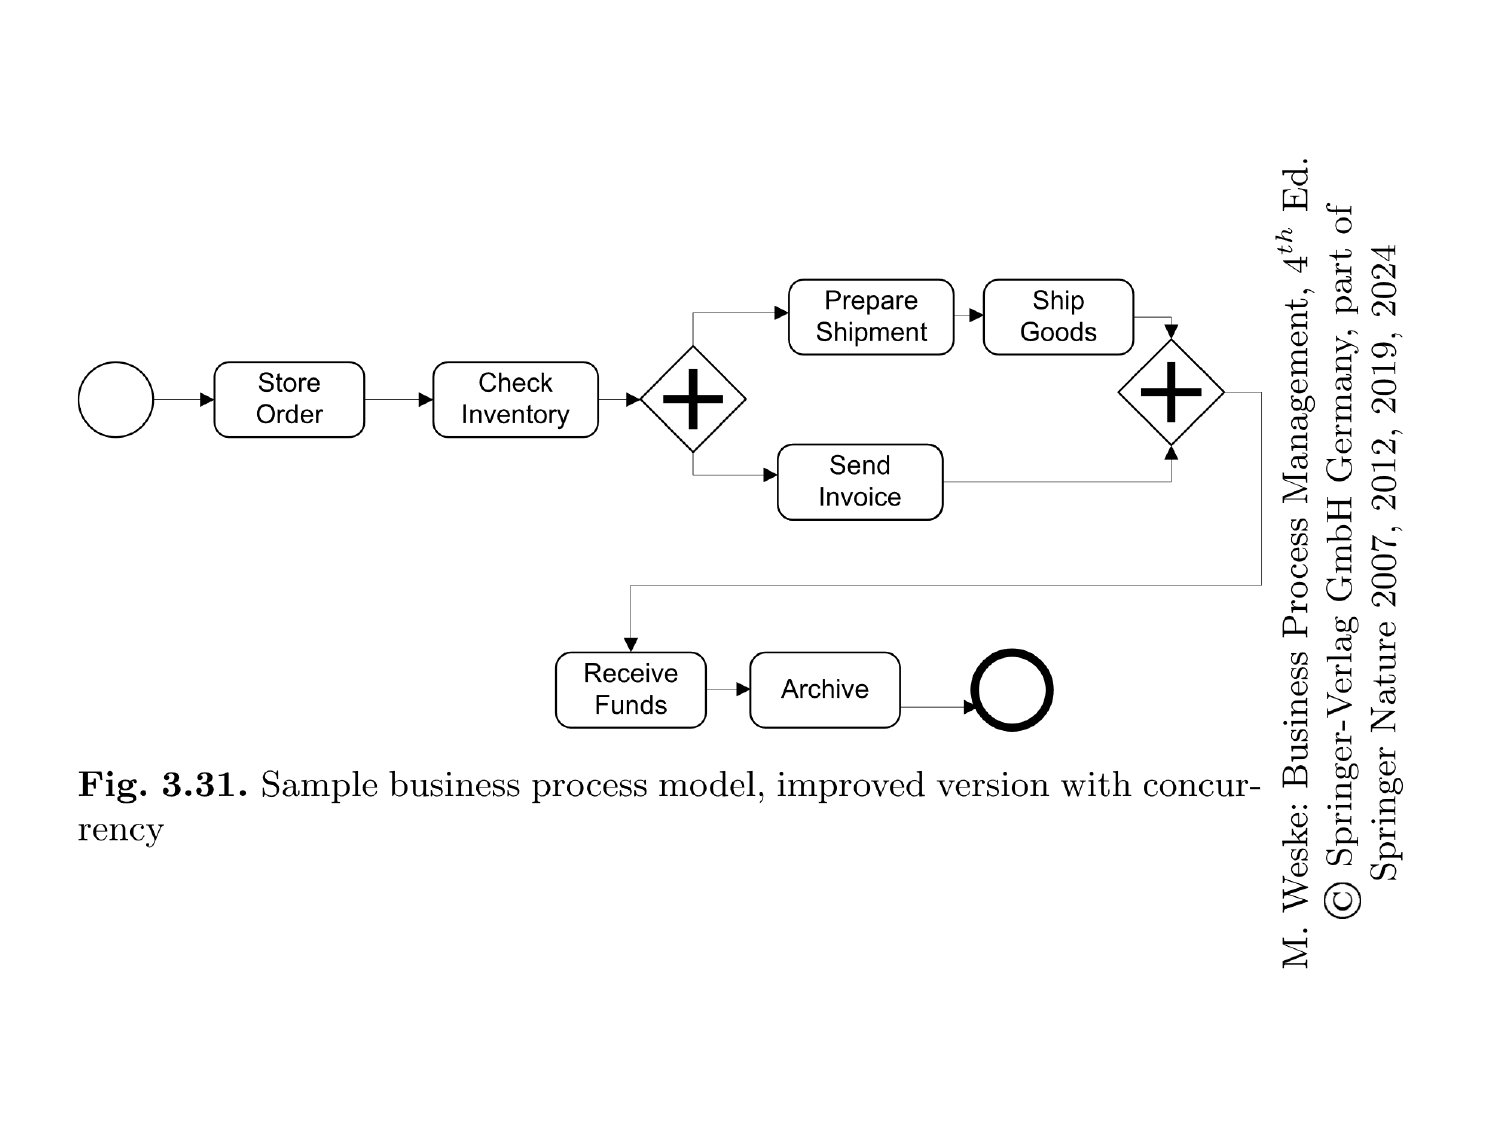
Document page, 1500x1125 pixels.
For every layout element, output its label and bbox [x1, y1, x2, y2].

picture [74, 104, 1425, 1021]
